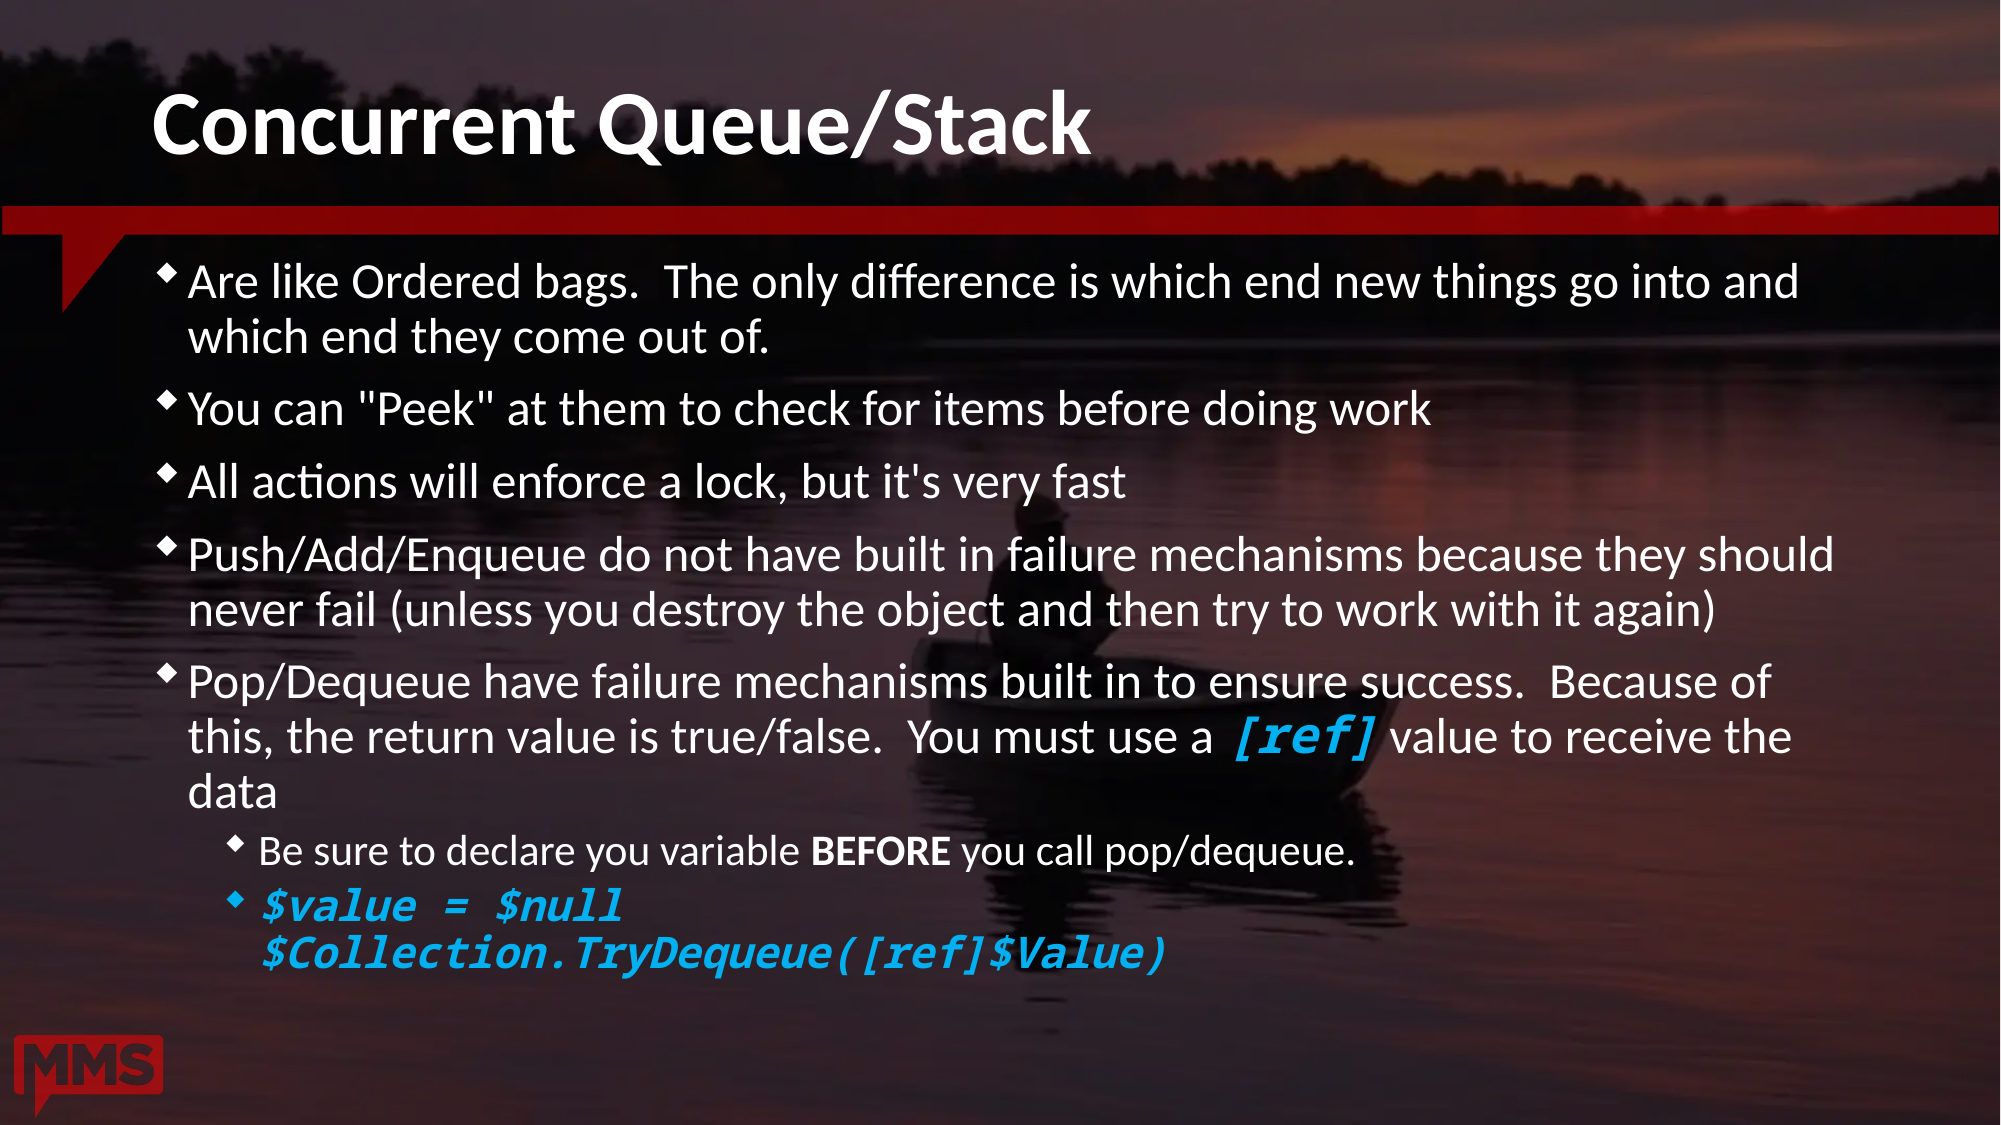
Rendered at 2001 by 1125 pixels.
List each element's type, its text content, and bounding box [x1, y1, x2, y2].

title Concurrent Queue/Stack [137, 59, 1863, 190]
list Are like Ordered bags. The only difference is which end new things go into and which end they come out of. You can "Peek" at them to check for items before doing work All actions will enforce a lock, but it's very fast Push/Add/Enqueue do not have built in failure mechanisms because they should never fail (unless you destroy the object and then try to work with it again) Pop/Dequeue have failure mechanisms built in to ensure success. Because of this, the return value is true/false. You must use a [ref] value to receive the data Be sure to declare you variable BEFORE you call pop/dequeue. $value = $null $Collection.TryDequeue([ref]$Value) [137, 247, 1863, 1014]
picture [0, 0, 2001, 1125]
